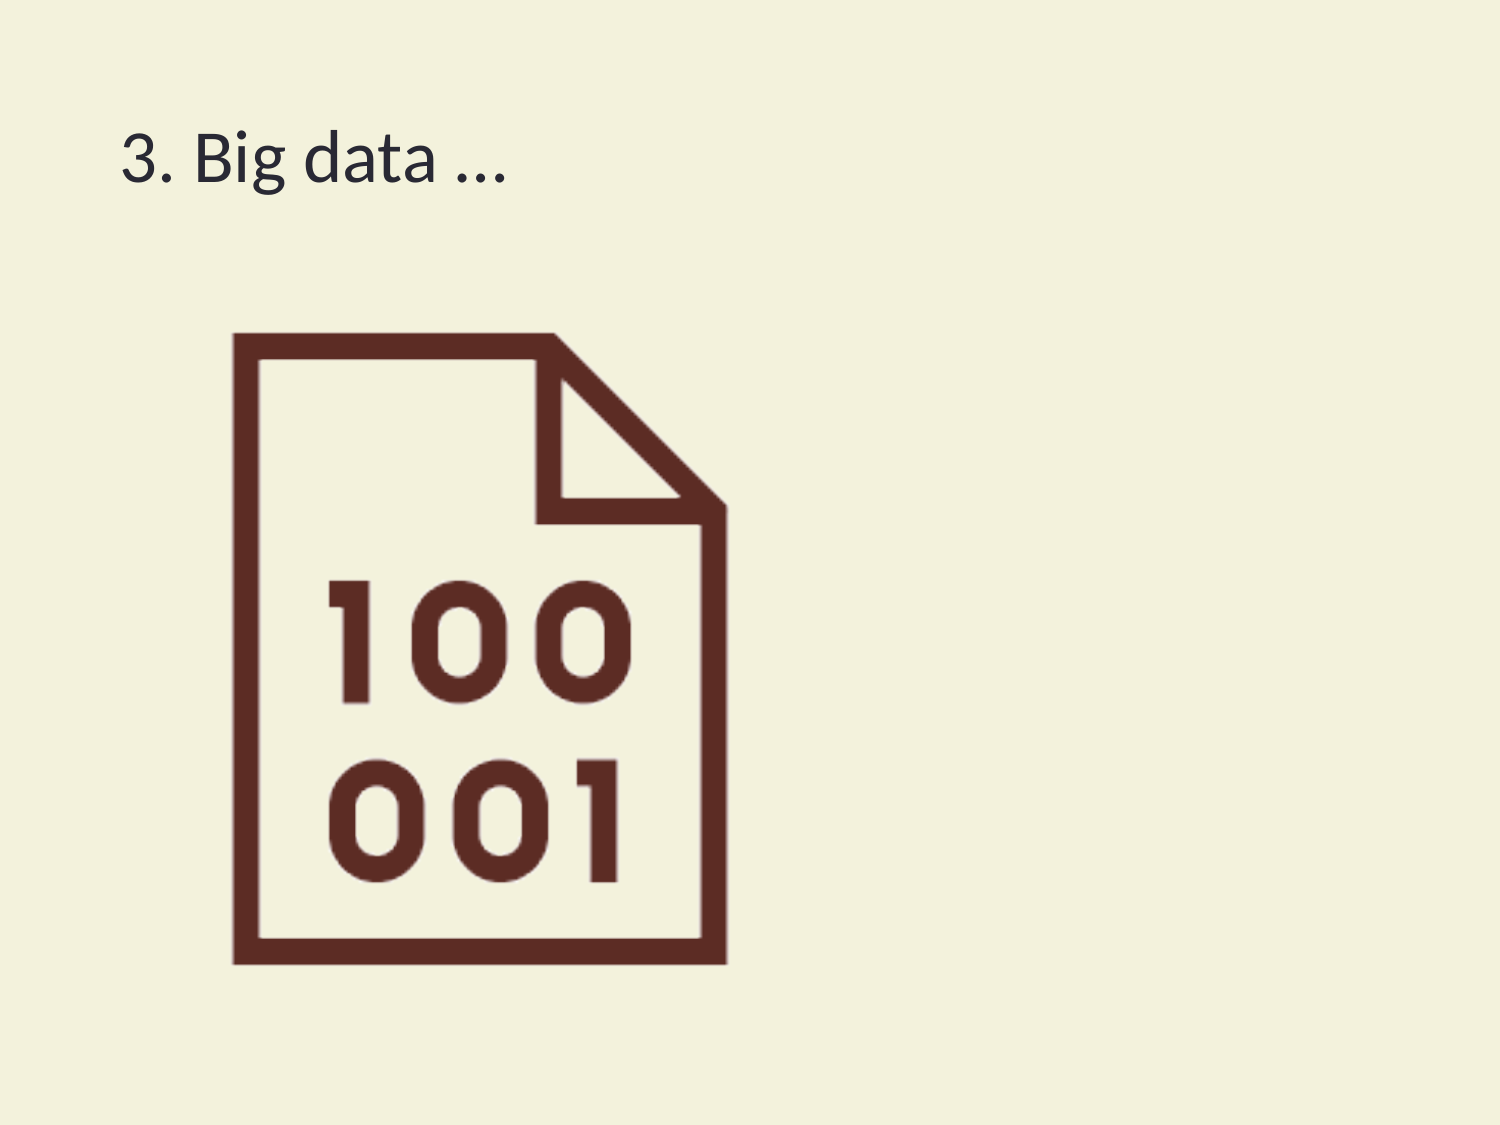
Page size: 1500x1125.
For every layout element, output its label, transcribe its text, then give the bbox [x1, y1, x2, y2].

picture [137, 305, 826, 994]
text_box 3. Big data … [104, 99, 523, 205]
